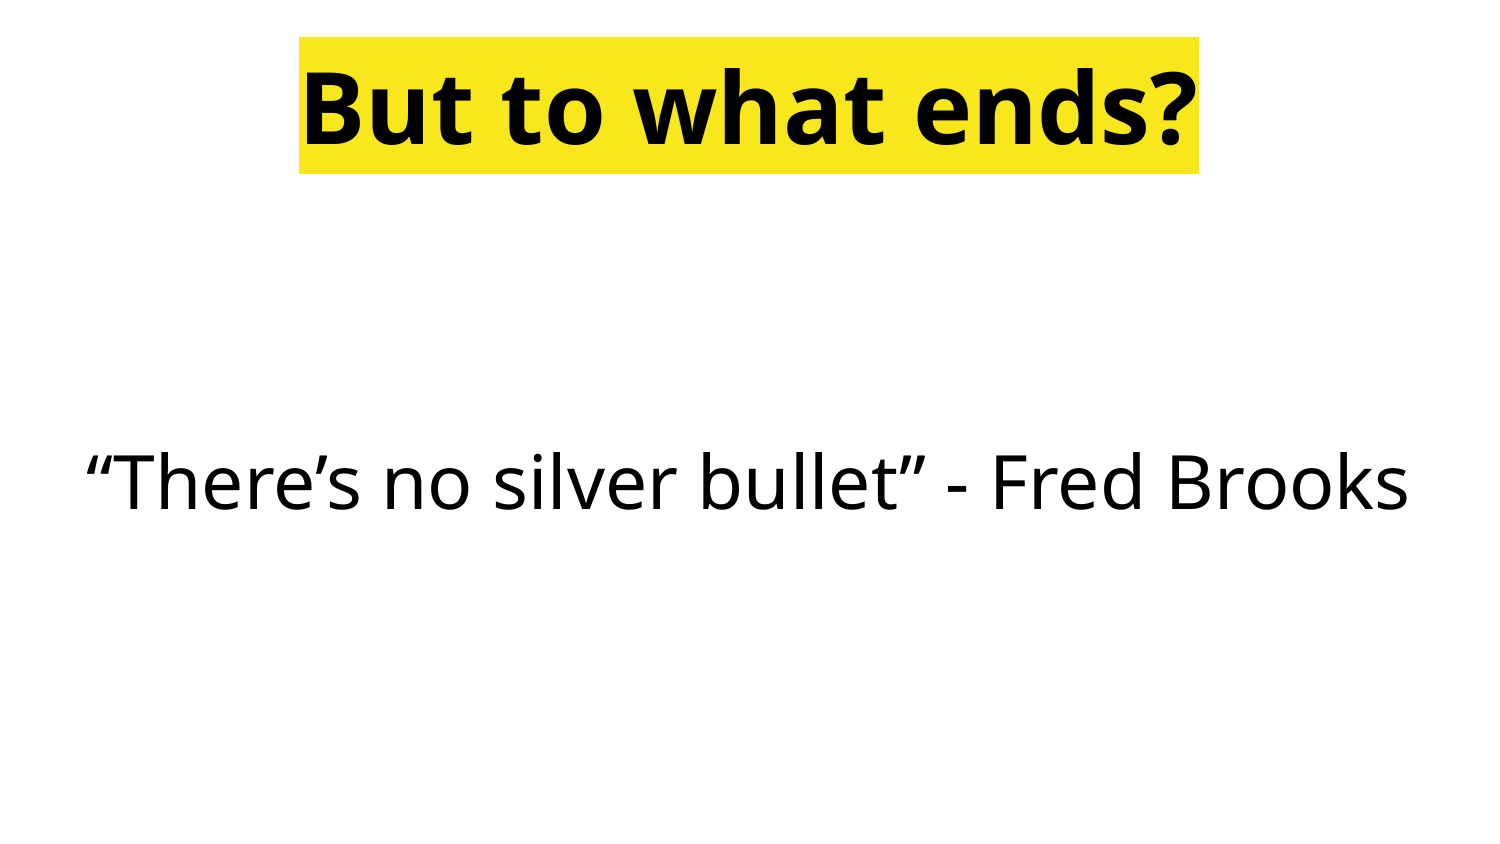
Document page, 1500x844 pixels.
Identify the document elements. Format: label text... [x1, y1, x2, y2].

text_box But to what ends? “There’s no silver bullet” - Fred Brooks [20, 29, 1478, 818]
